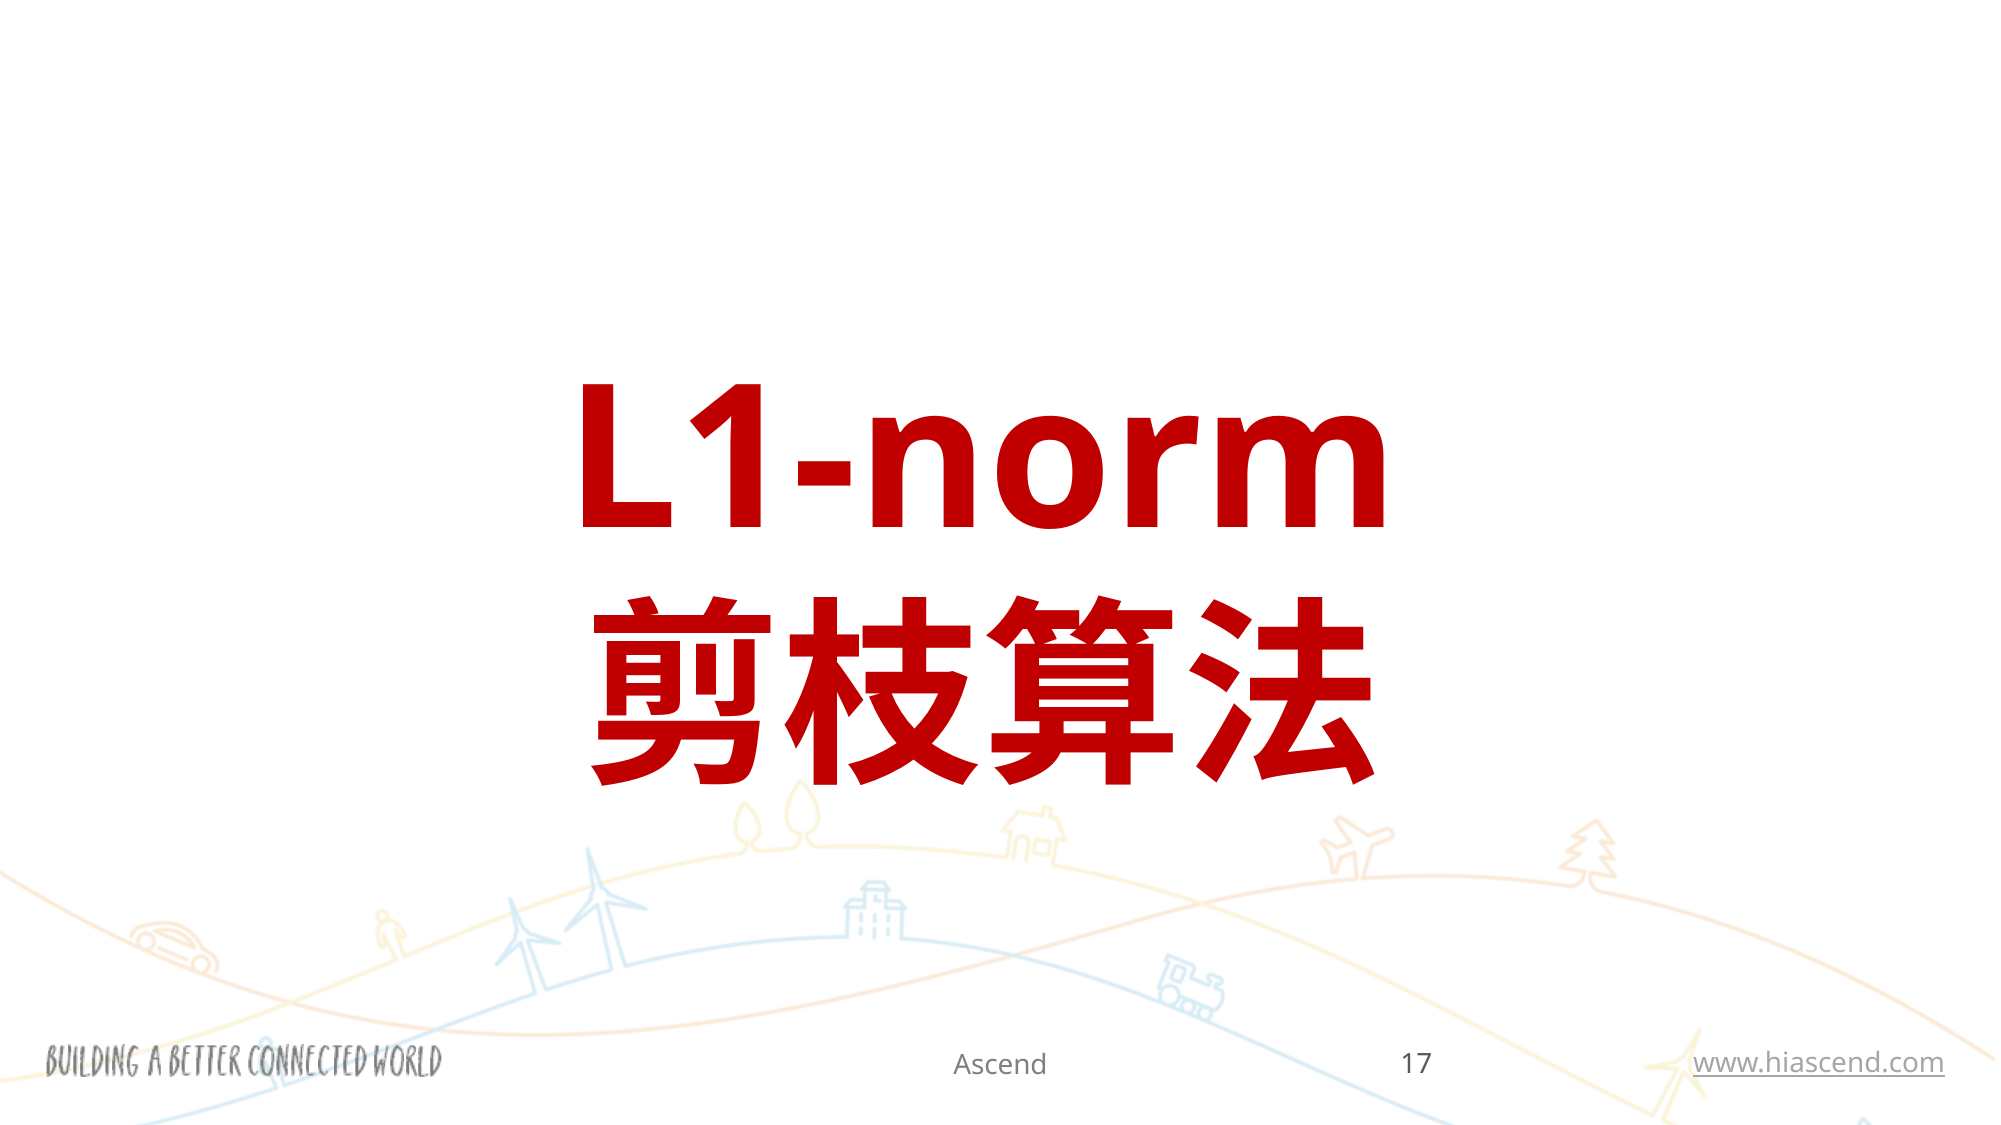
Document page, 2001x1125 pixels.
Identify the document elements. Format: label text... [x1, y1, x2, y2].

picture [23, 1023, 468, 1105]
list L1-norm 剪枝算法 [102, 149, 1863, 986]
